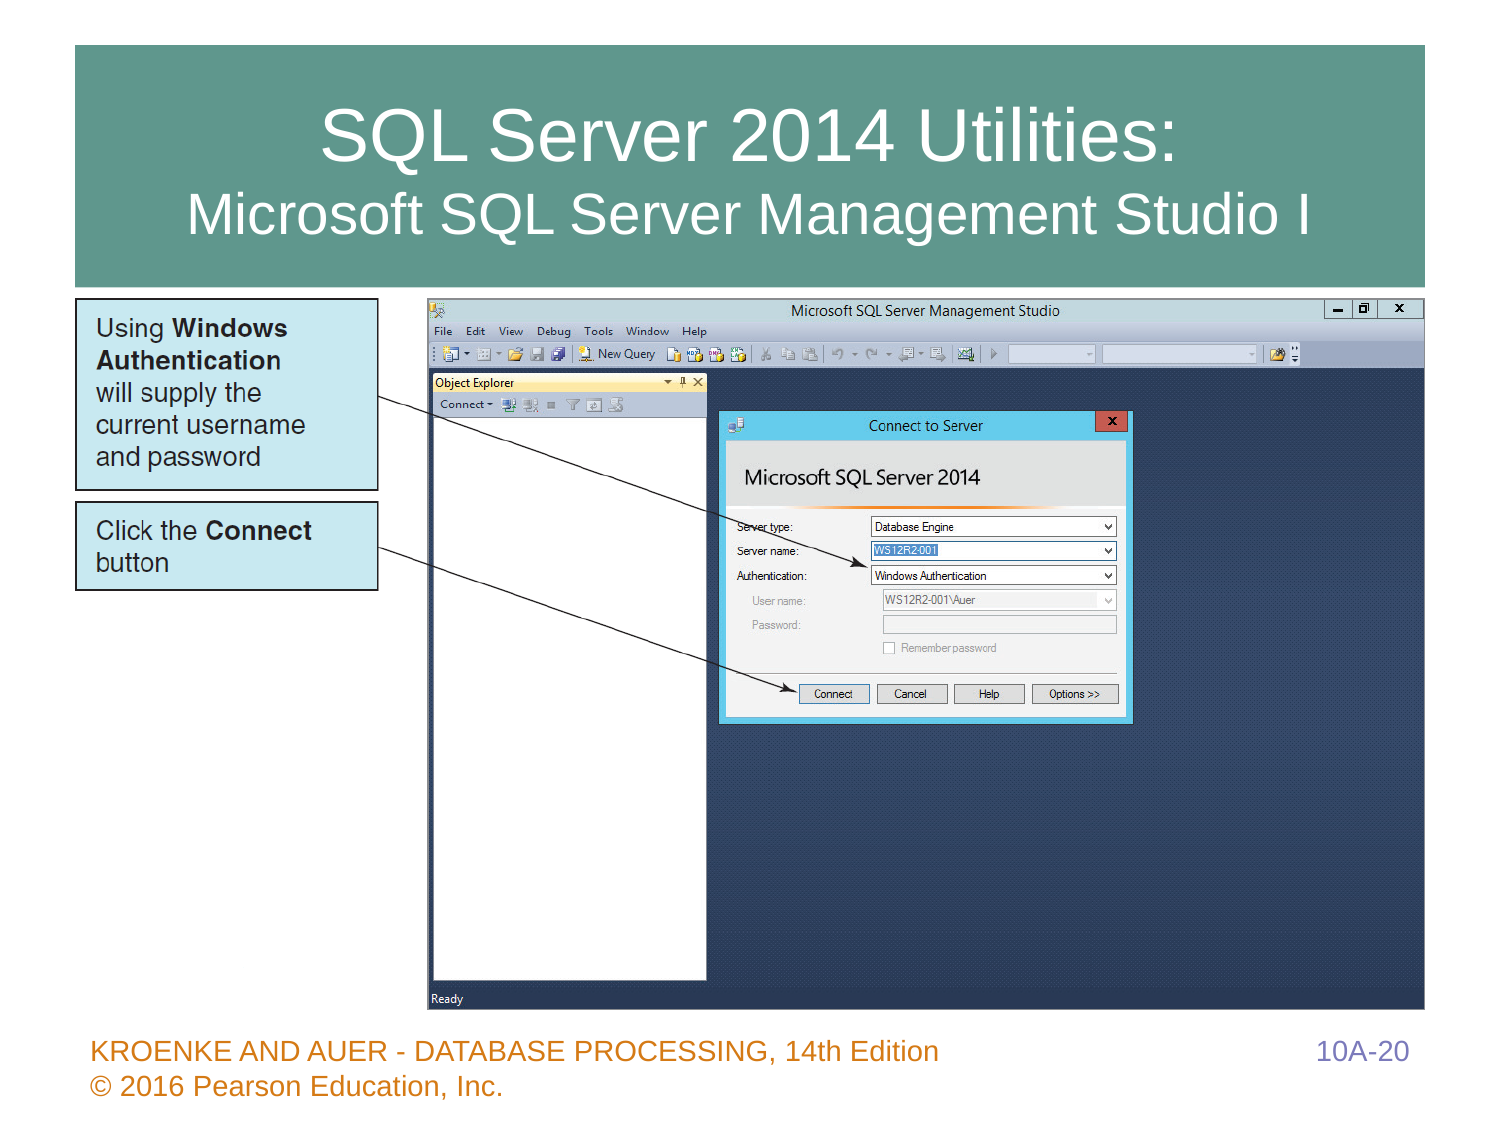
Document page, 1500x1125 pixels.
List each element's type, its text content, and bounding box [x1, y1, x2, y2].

footer KROENKE AND AUER - DATABASE PROCESSING, 14th Edition © 2016 Pearson Education, Inc. [74, 1024, 963, 1104]
slide_number 10A-20 [1074, 1024, 1426, 1103]
title SQL Server 2014 Utilities: Microsoft SQL Server Management Studio I [74, 44, 1426, 288]
picture [74, 298, 1426, 1010]
